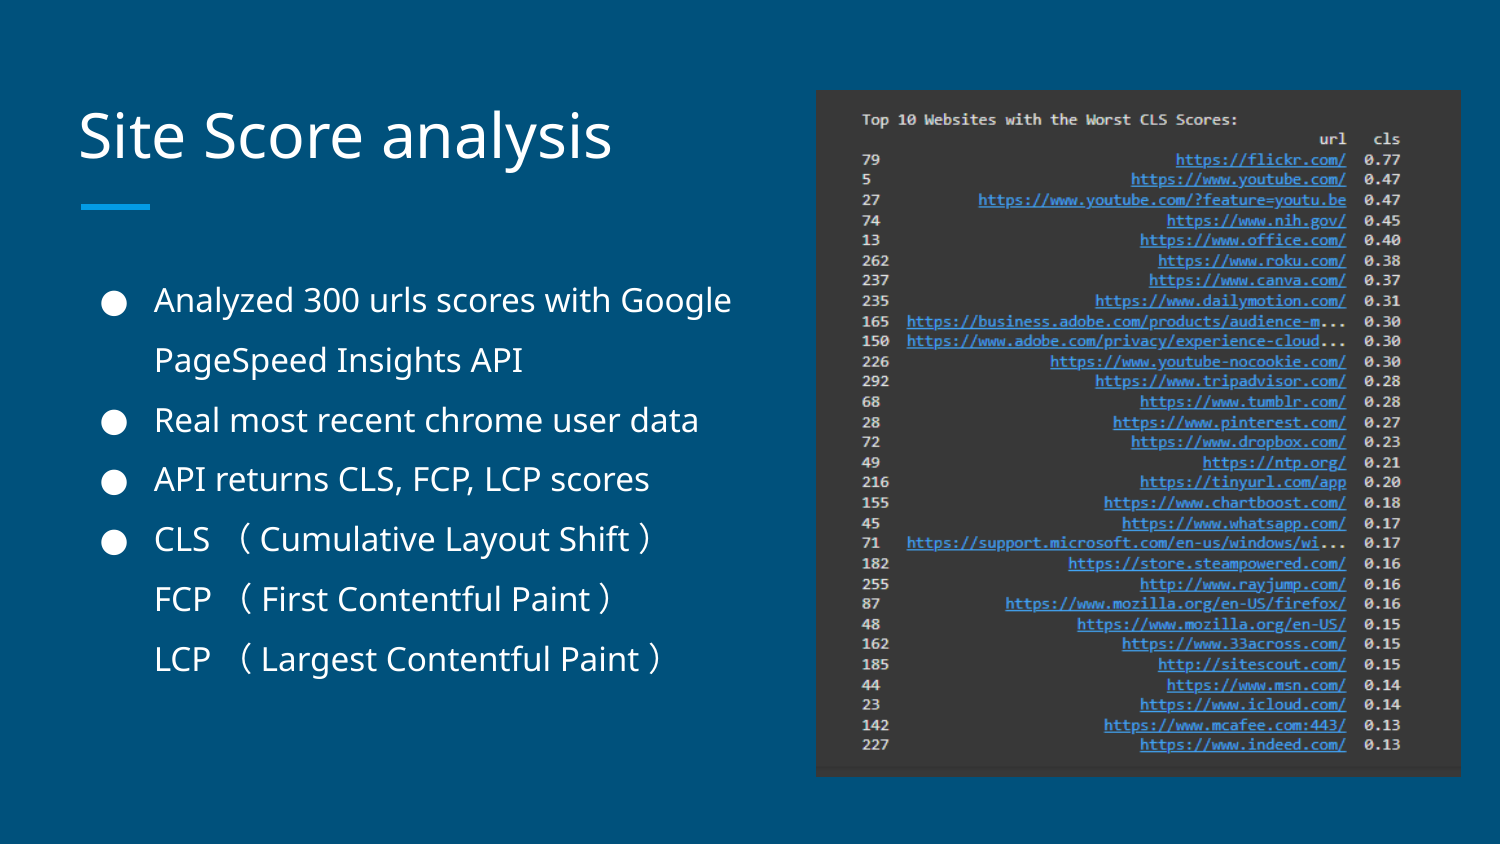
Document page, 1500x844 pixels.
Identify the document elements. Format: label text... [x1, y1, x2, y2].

list Analyzed 300 urls scores with Google PageSpeed Insights API Real most recent chrome user data API returns CLS, FCP, LCP scores CLS（Cumulative Layout Shift） FCP（First Contentful Paint） LCP（Largest Contentful Paint） [63, 244, 791, 750]
title Site Score analysis [63, 73, 1437, 187]
picture [817, 91, 1460, 776]
